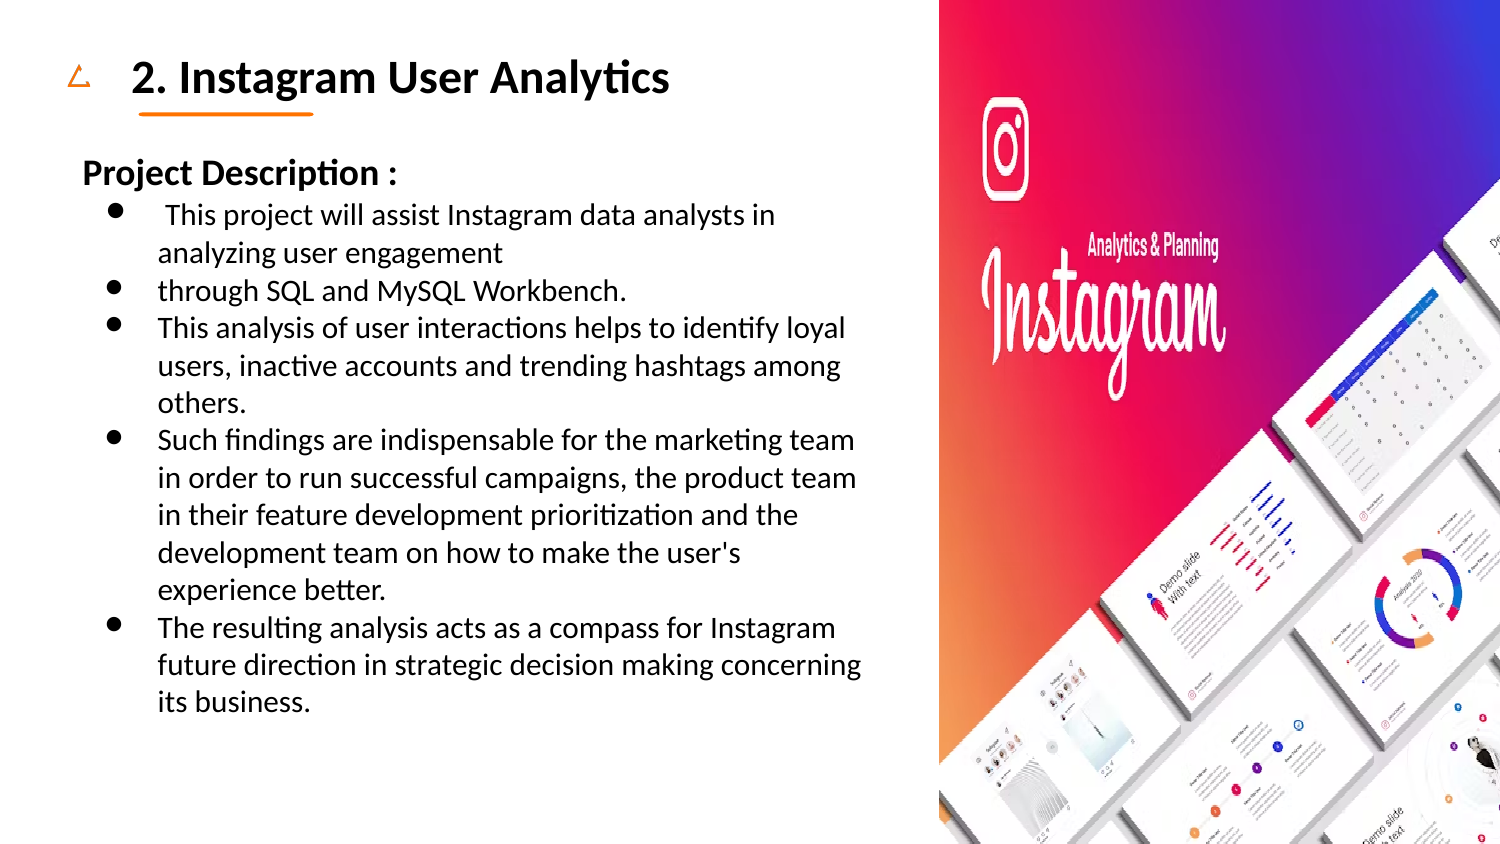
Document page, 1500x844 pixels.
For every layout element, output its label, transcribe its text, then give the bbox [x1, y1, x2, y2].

text_box 2. Instagram User Analytics [116, 30, 914, 118]
text_box [67, 64, 91, 87]
text_box Project Description : This project will assist Instagram data analysts in analyzing user engagement through SQL and MySQL Workbench. This analysis of user interactions helps to identify loyal users, inactive accounts and trending hashtags among others. Such findings are indispensable for the marketing team in order to run successful campaigns, the product team in their feature development prioritization and the development team on how to make the user's experience better. The resulting analysis acts as a compass for Instagram future direction in strategic decision making concerning its business. [67, 132, 900, 722]
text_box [138, 100, 314, 117]
picture [938, 0, 1500, 844]
